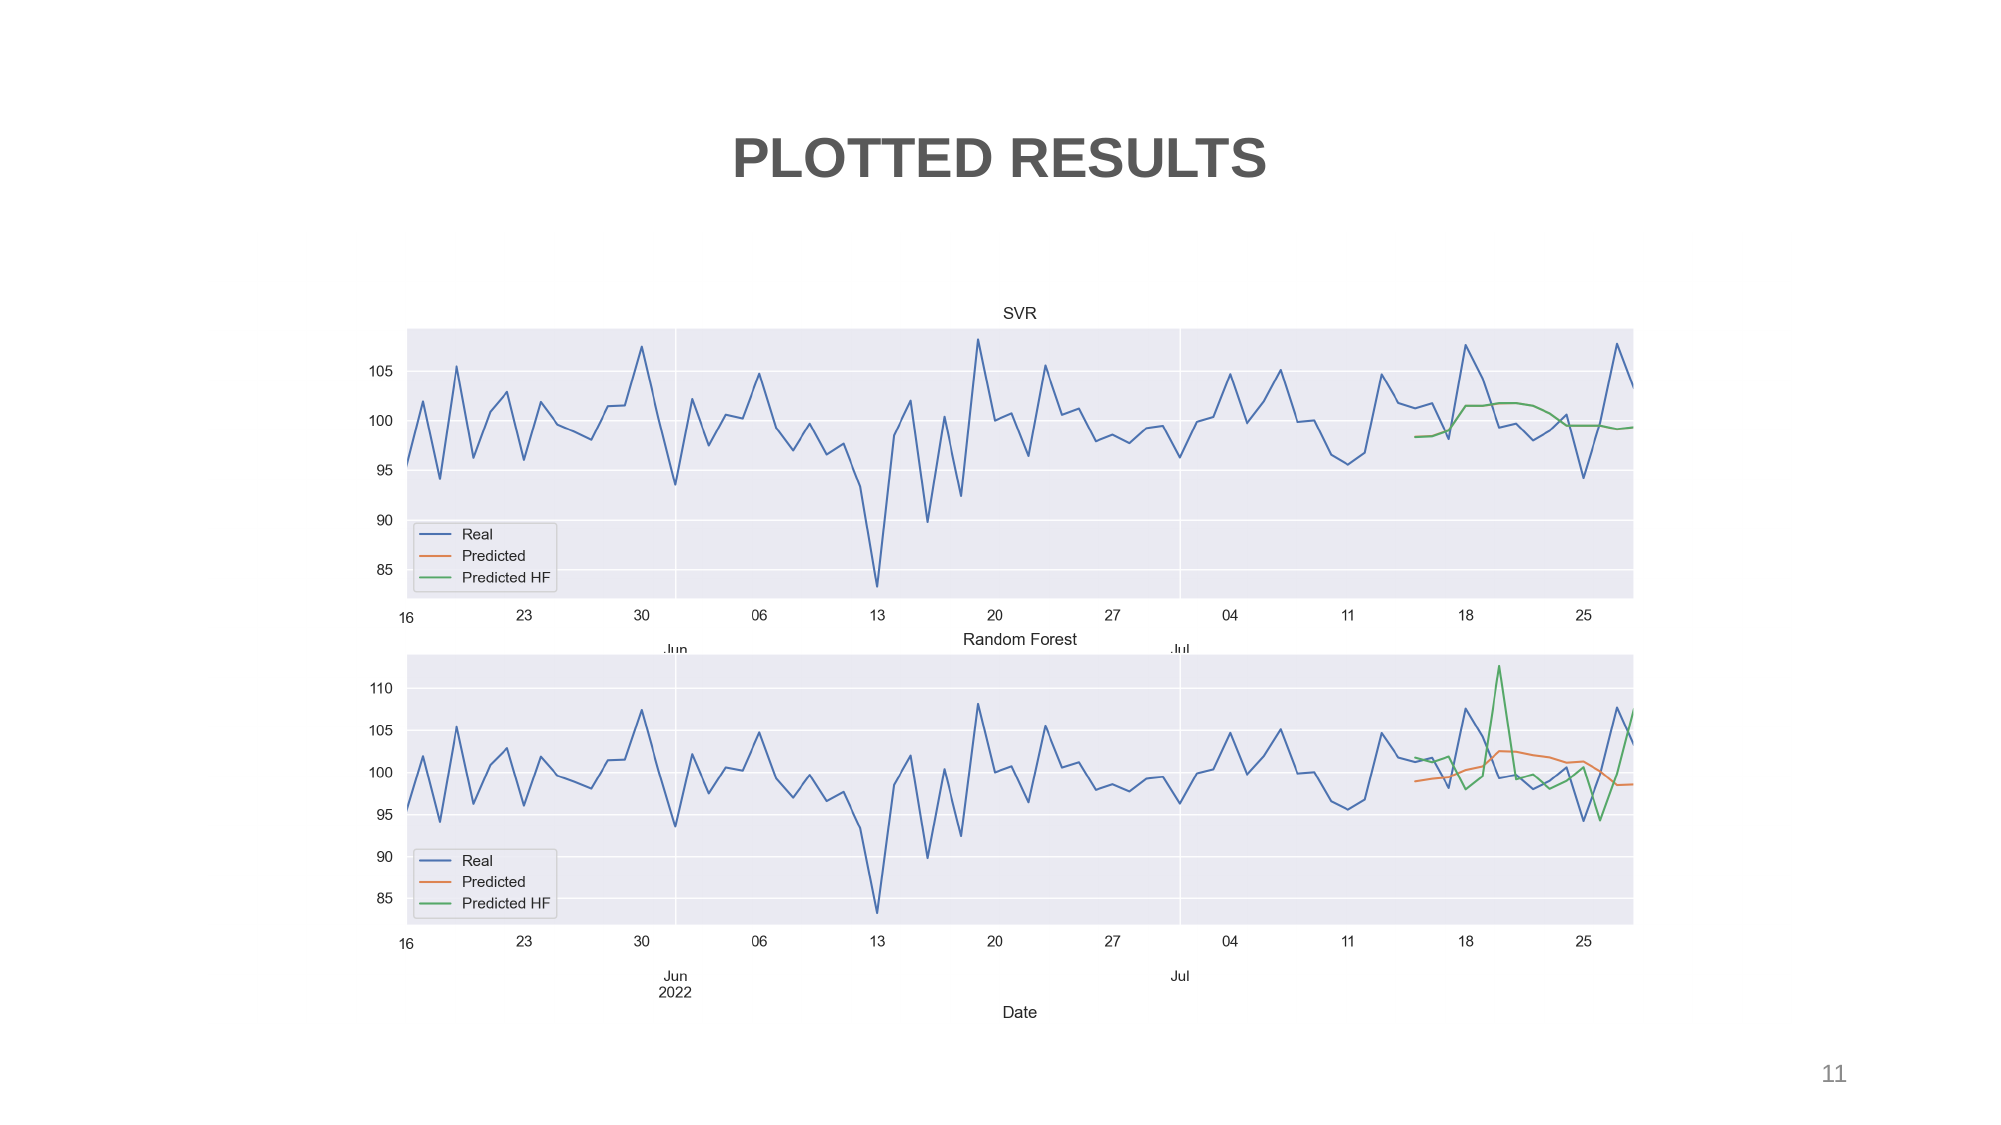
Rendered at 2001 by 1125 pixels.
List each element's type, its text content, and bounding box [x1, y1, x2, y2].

text_box PLOTTED RESULTS [236, 85, 1764, 232]
slide_number 11 [1412, 1042, 1863, 1103]
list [208, 232, 1792, 1024]
